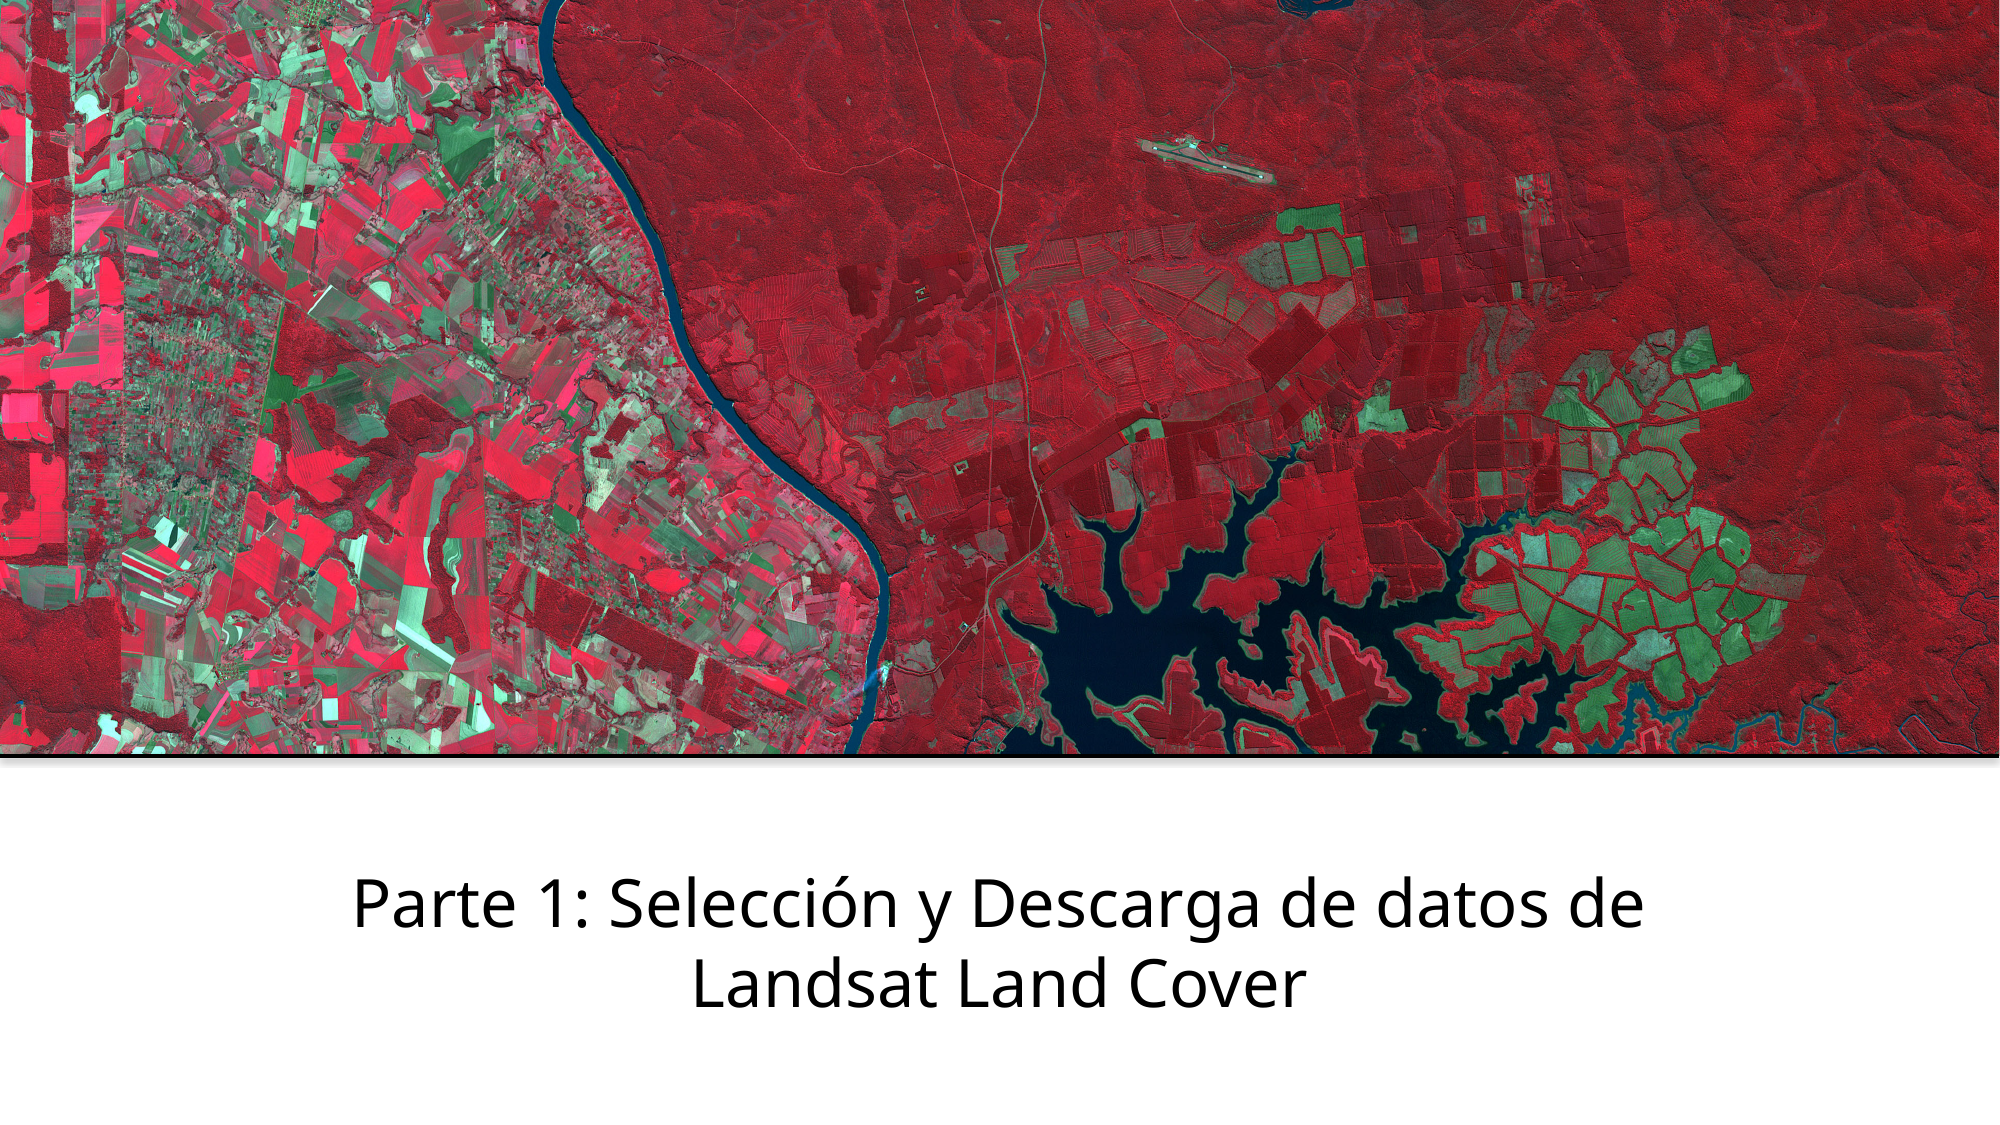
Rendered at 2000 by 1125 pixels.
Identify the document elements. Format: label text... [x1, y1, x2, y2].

title Parte 1: Selección y Descarga de datos de Landsat Land Cover [216, 806, 1783, 1076]
picture [1616, 698, 1684, 754]
picture [0, 0, 2000, 756]
